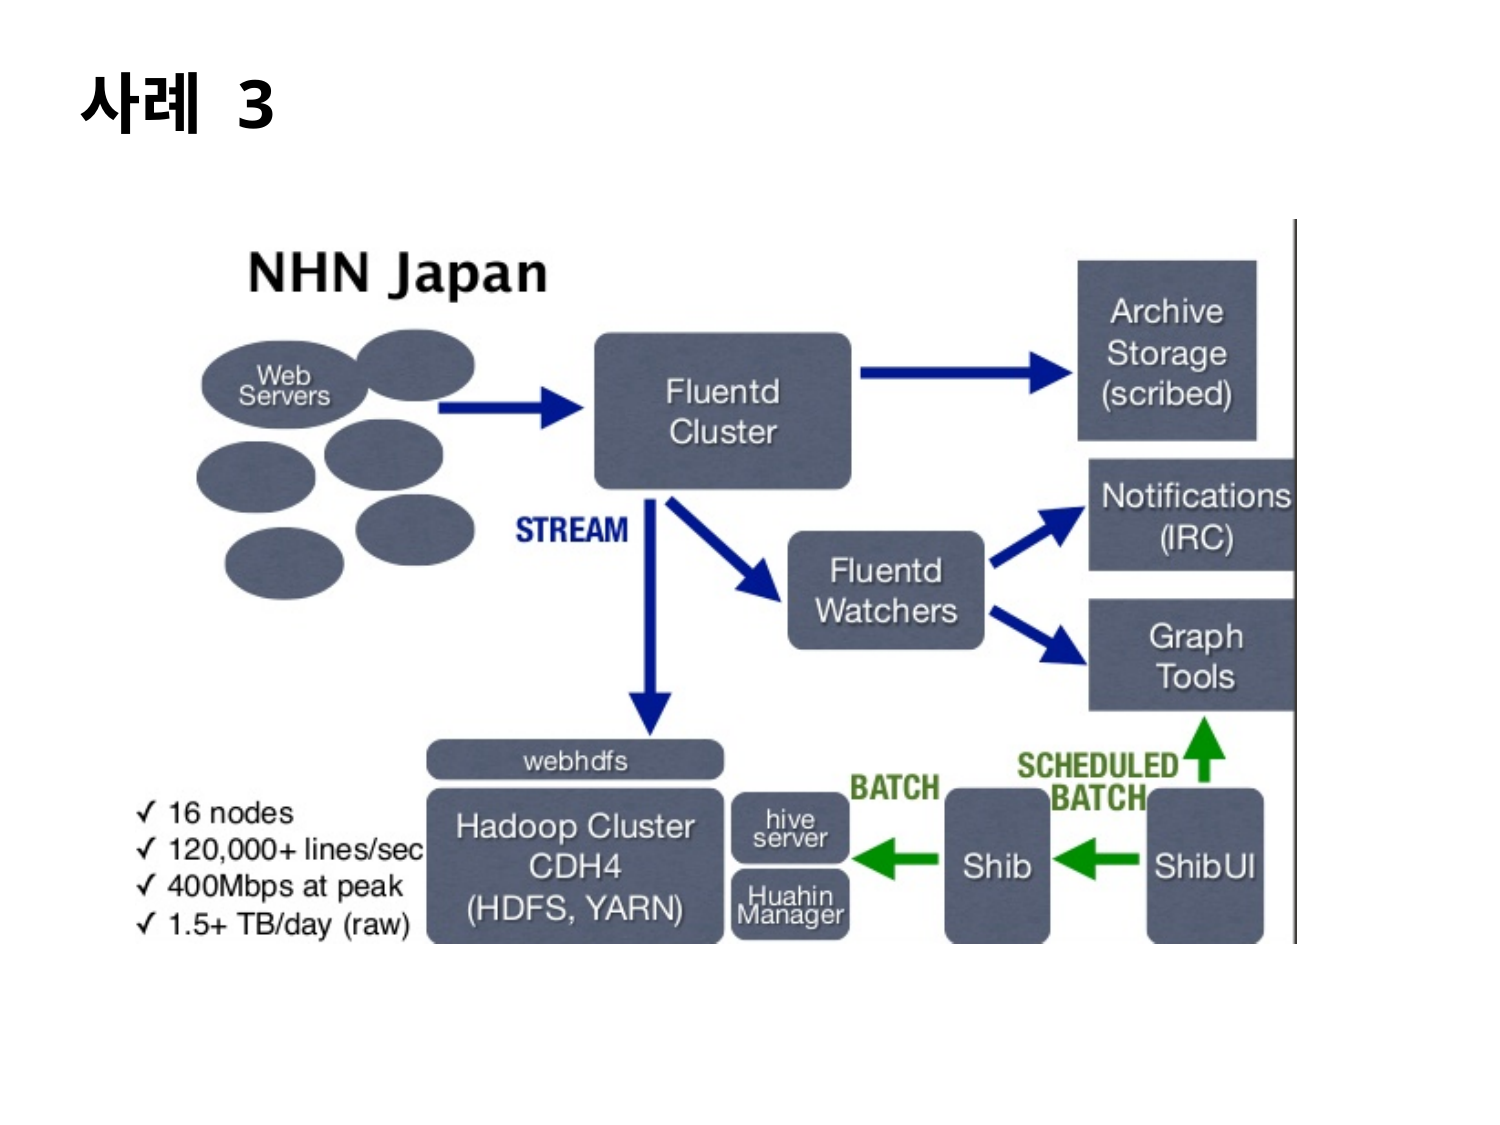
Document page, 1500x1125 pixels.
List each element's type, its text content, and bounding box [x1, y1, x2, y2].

picture [135, 219, 1297, 944]
text_box 사례 3 [64, 54, 786, 150]
